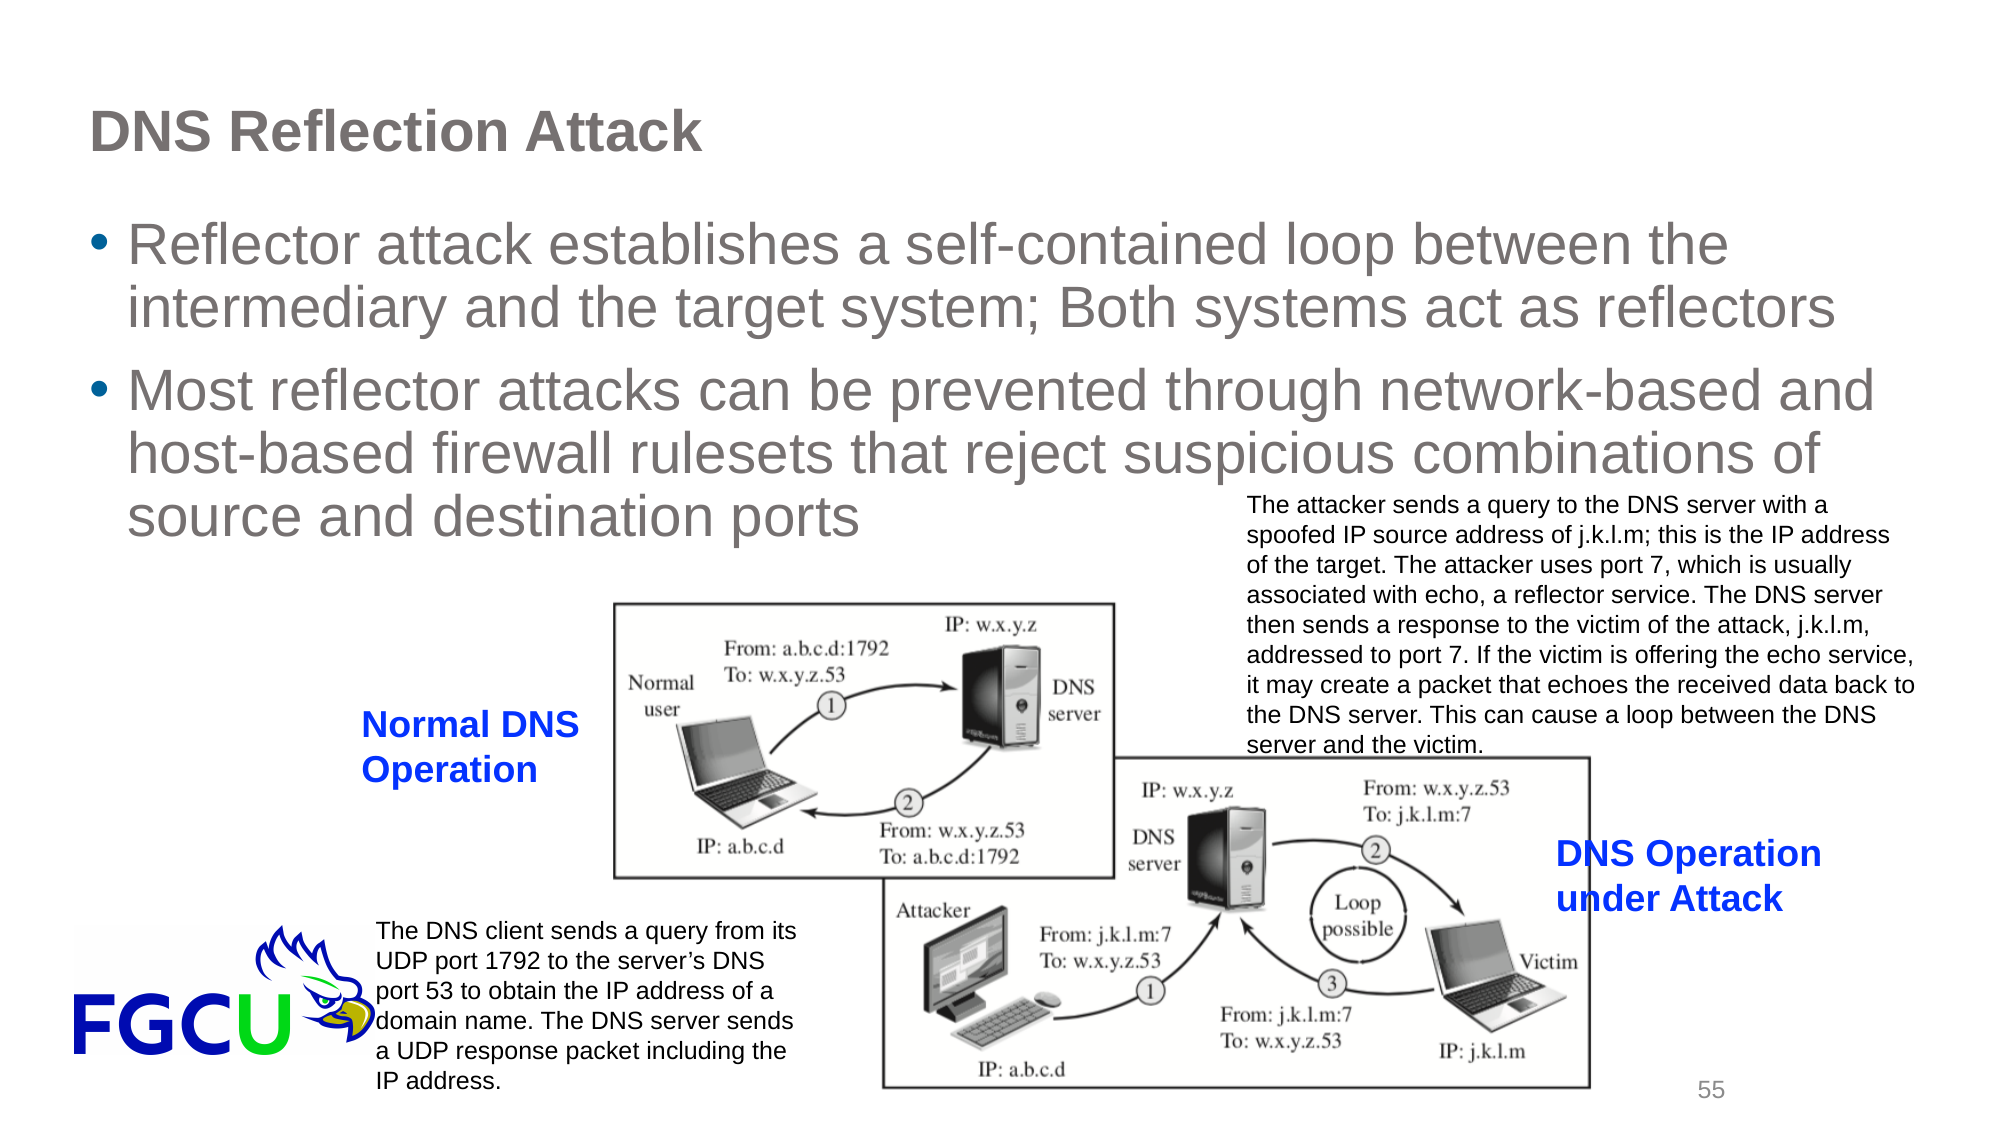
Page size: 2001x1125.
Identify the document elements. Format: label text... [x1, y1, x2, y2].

list Reflector attack establishes a self-contained loop between the intermediary and the target system; Both systems act as reflectors Most reflector attacks can be prevented through network-based and host-based firewall rulesets that reject suspicious combinations of source and destination ports [75, 206, 1925, 844]
text_box Normal DNS Operation [346, 692, 596, 798]
text_box 55 [1638, 1076, 1741, 1100]
title DNS Reflection Attack [75, 93, 1925, 206]
text_box The attacker sends a query to the DNS server with a spoofed IP source address of j.k.l.m; this is the IP address of the target. The attacker uses port 7, which is usually associated with echo, a reflector service. The DNS server then sends a response to the victim of the attack, j.k.l.m, addressed to port 7. If the victim is offering the echo service, it may create a packet that echoes the received data back to the DNS server. This can cause a loop between the DNS server and the victim. [1231, 481, 1933, 766]
picture [74, 925, 360, 1055]
text_box The DNS client sends a query from its UDP port 1792 to the server’s DNS port 53 to obtain the IP address of a domain name. The DNS server sends a UDP response packet including the IP address. [360, 907, 821, 1103]
picture [596, 586, 1607, 1102]
text_box DNS Operation under Attack [1607, 821, 1838, 927]
